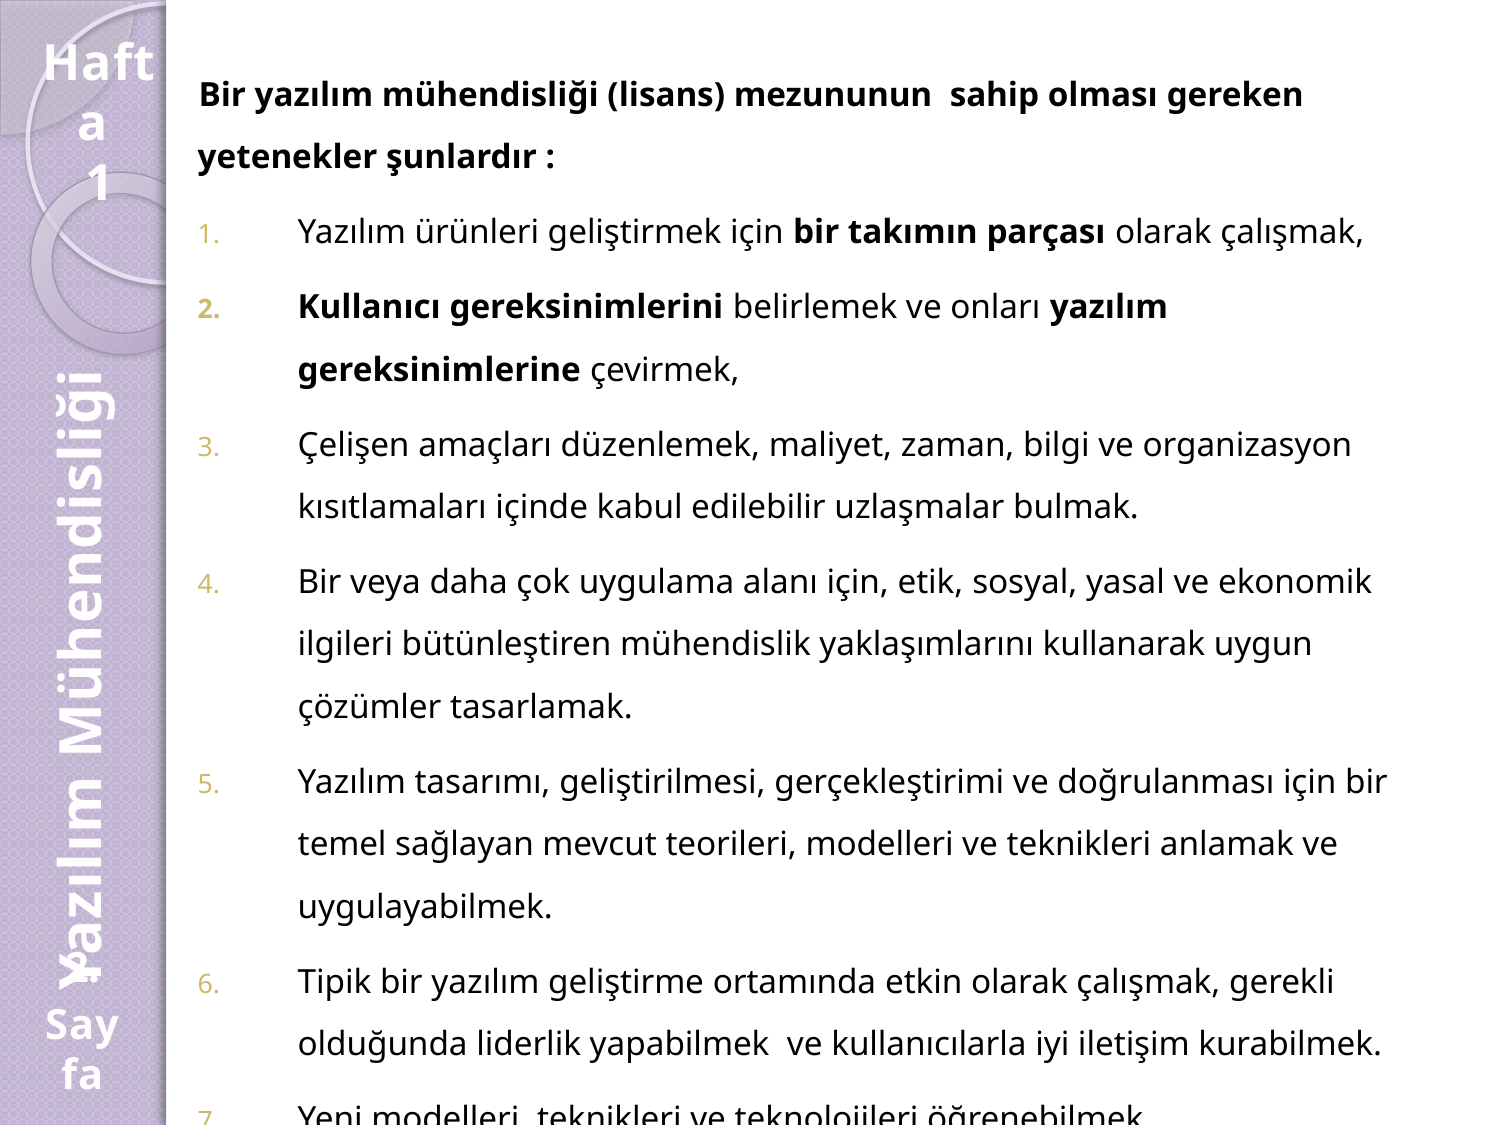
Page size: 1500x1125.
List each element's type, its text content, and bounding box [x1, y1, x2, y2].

text_box Hafta 1 [23, 23, 176, 219]
text_box 2. Sayfa [27, 1007, 139, 1106]
list Bir yazılım mühendisliği (lisans) mezununun sahip olması gereken yetenekler şunlardır : Yazılım ürünleri geliştirmek için bir takımın parçası olarak çalışmak, Kullanıcı gereksinimlerini belirlemek ve onları yazılım gereksinimlerine çevirmek, Çelişen amaçları düzenlemek, maliyet, zaman, bilgi ve organizasyon kısıtlamaları içinde kabul edilebilir uzlaşmalar bulmak. Bir veya daha çok uygulama alanı için, etik, sosyal, yasal ve ekonomik ilgileri bütünleştiren mühendislik yaklaşımlarını kullanarak uygun çözümler tasarlamak. Yazılım tasarımı, geliştirilmesi, gerçekleştirimi ve doğrulanması için bir temel sağlayan mevcut teorileri, modelleri ve teknikleri anlamak ve uygulayabilmek. Tipik bir yazılım geliştirme ortamında etkin olarak çalışmak, gerekli olduğunda liderlik yapabilmek ve kullanıcılarla iyi iletişim kurabilmek. Yeni modelleri, teknikleri ve teknolojileri öğrenebilmek. [183, 42, 1471, 1094]
text_box Yazılım Mühendisliği [35, 316, 121, 1007]
